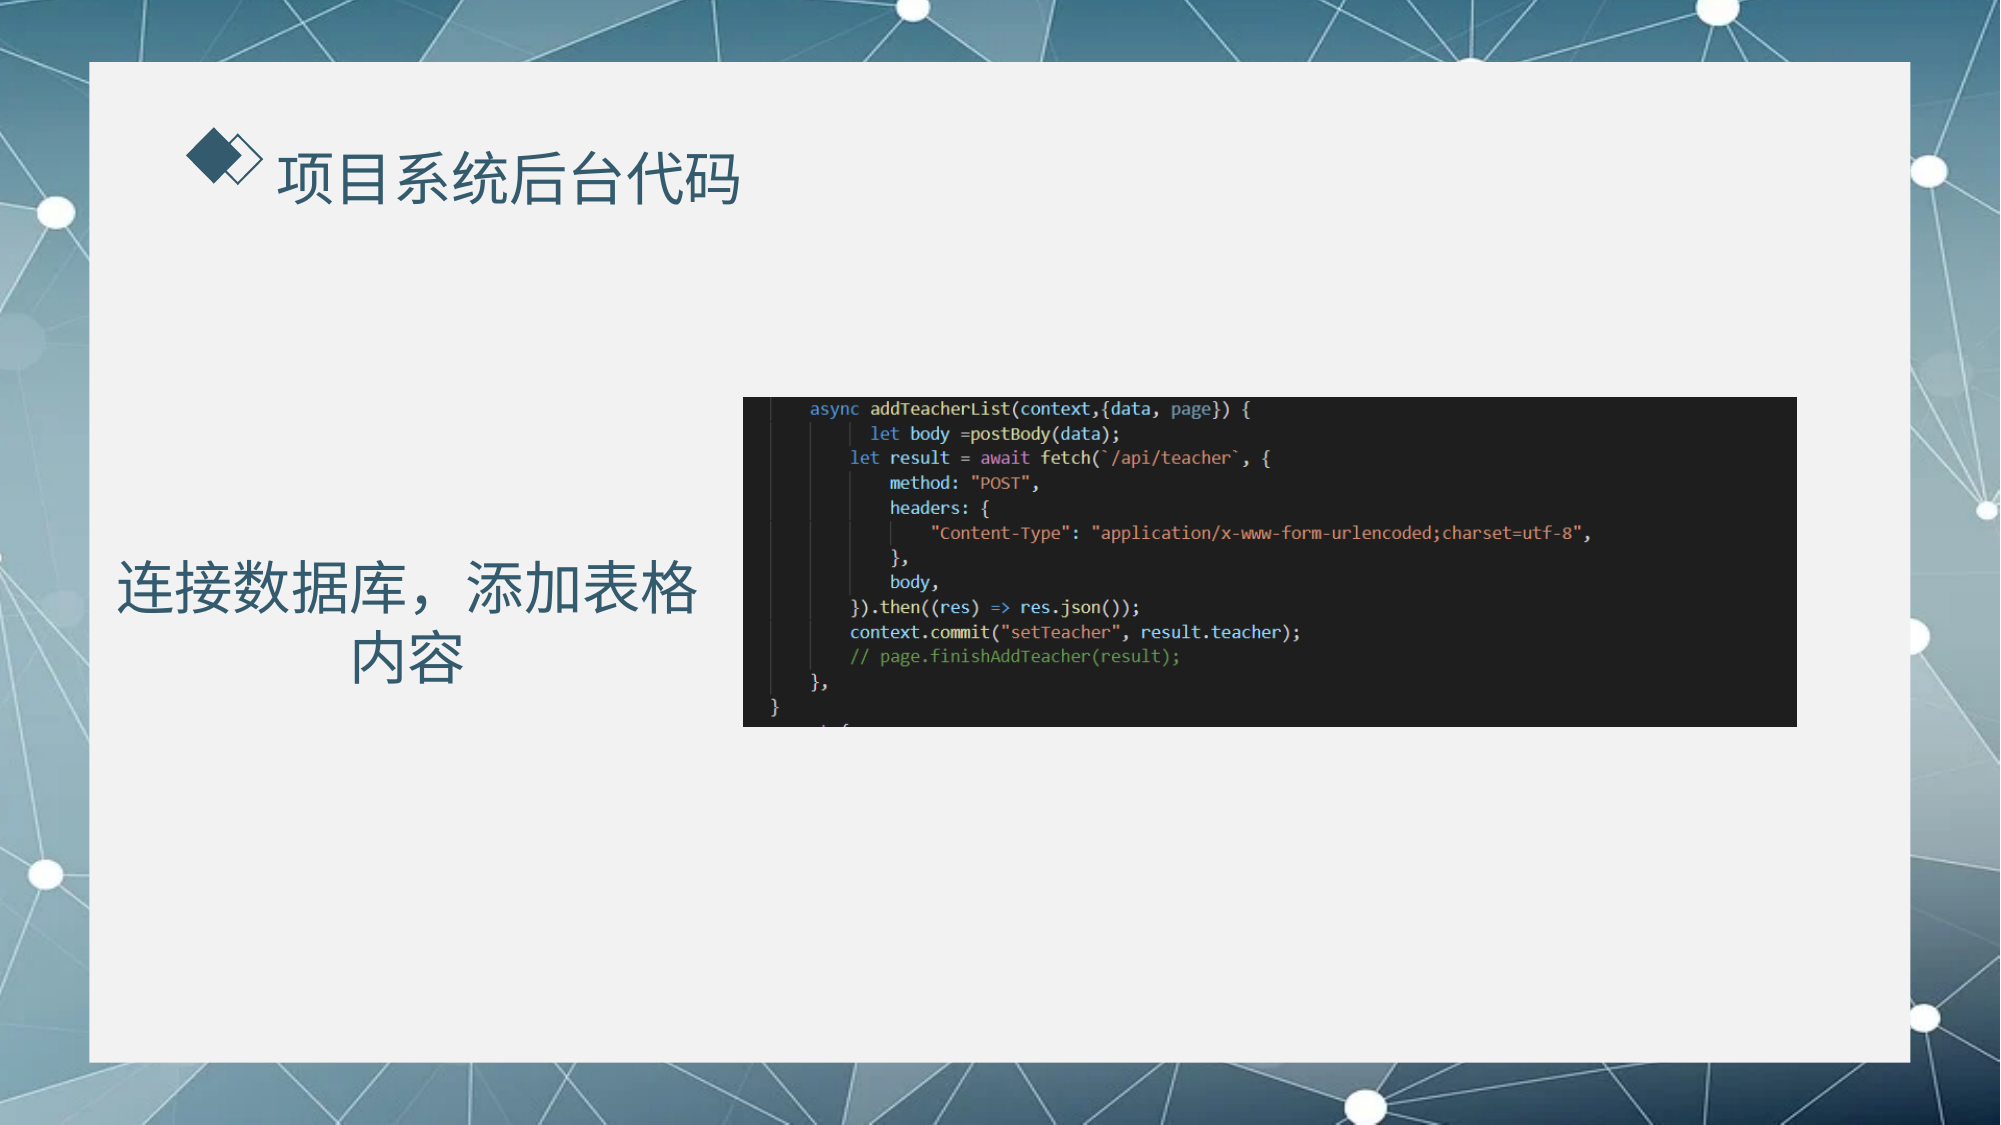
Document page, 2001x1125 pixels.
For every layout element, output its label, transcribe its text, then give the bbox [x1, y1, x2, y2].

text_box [185, 127, 929, 221]
text_box 连接数据库，添加表格内容 [96, 543, 719, 699]
picture [0, 0, 2000, 1125]
